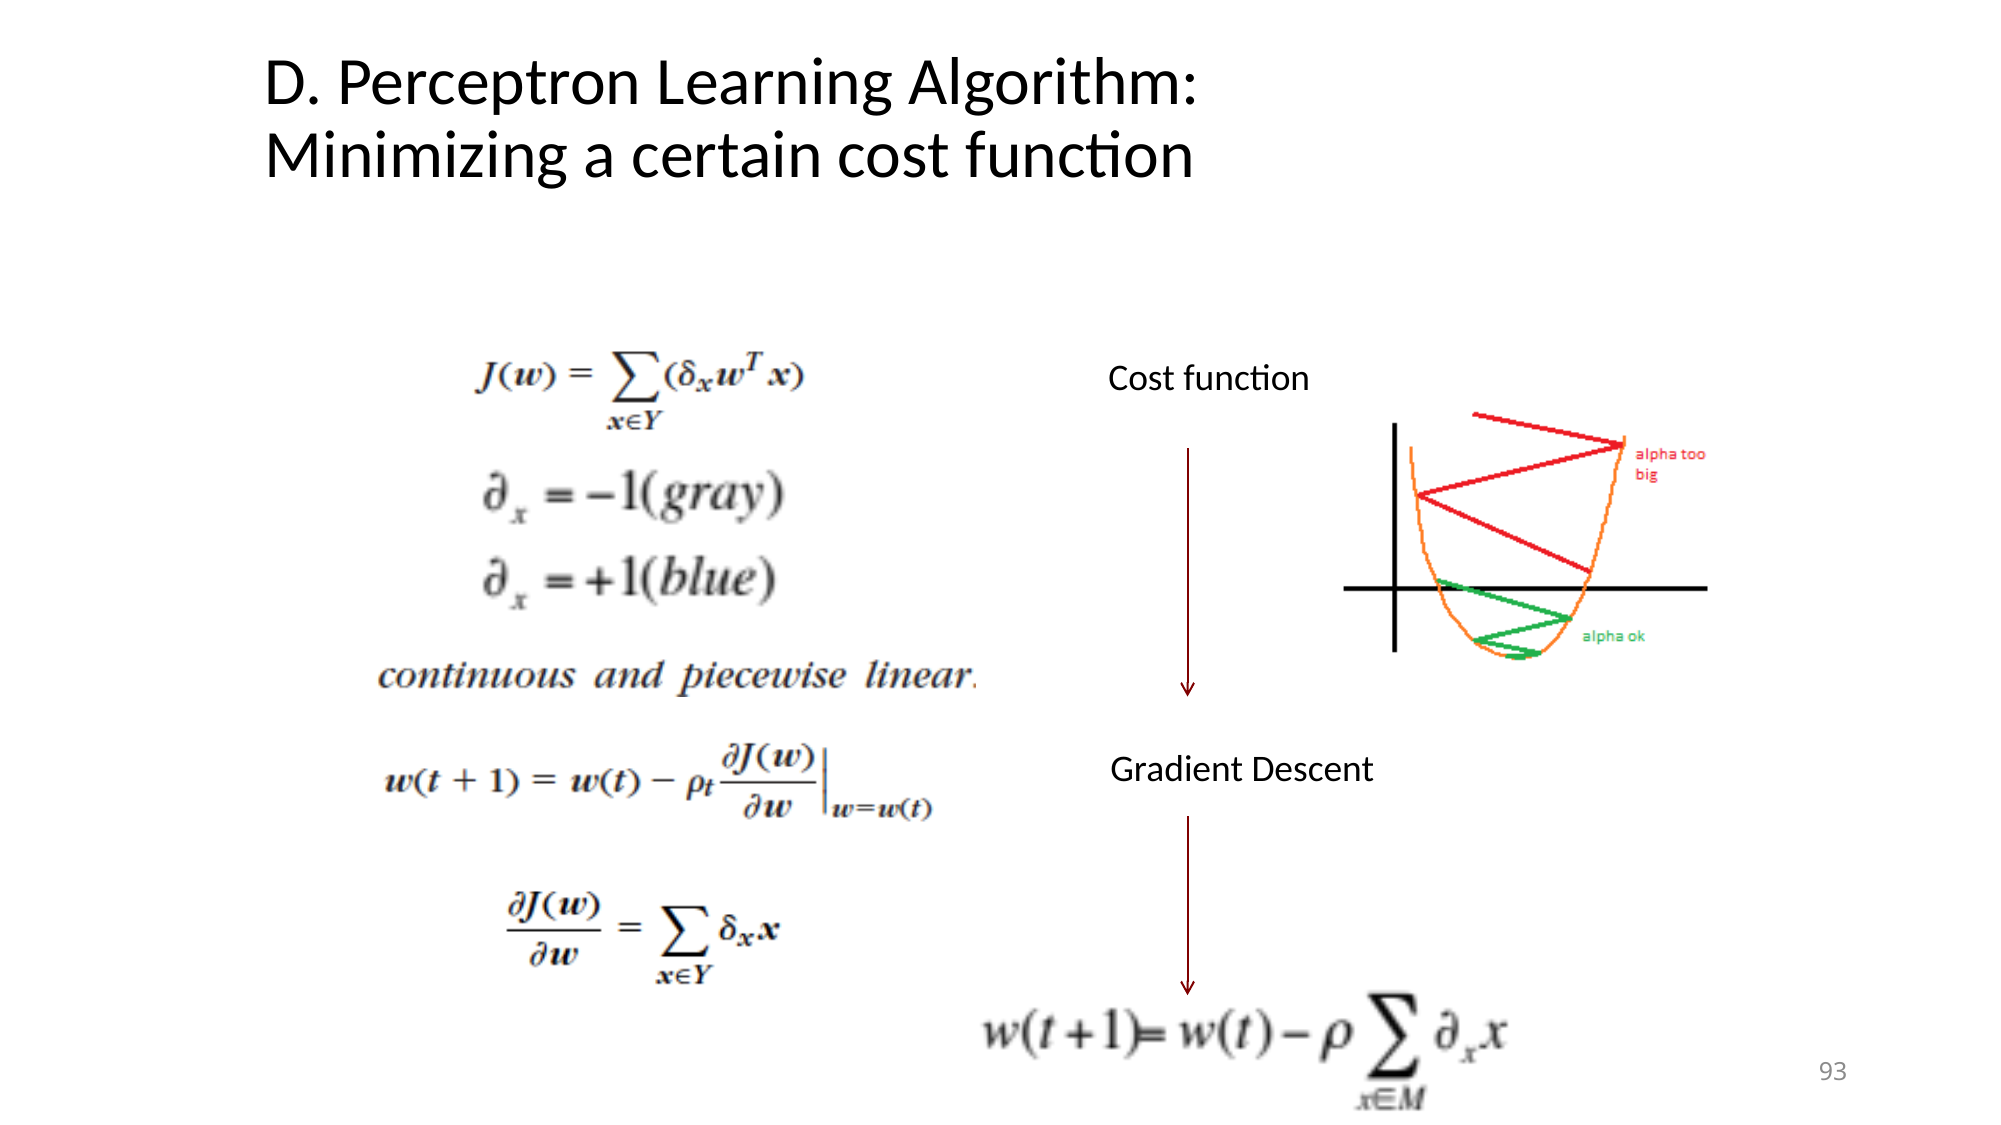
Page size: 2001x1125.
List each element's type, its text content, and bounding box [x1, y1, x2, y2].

text_box Cost function [1093, 345, 1326, 406]
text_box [478, 457, 786, 618]
picture [478, 869, 807, 999]
picture [375, 656, 976, 697]
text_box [975, 981, 1512, 1115]
slide_number 93 [1512, 1042, 1863, 1103]
picture [1311, 406, 1747, 676]
title D. Perceptron Learning Algorithm: Minimizing a certain cost function [249, 37, 1750, 200]
picture [467, 327, 820, 449]
picture [378, 727, 940, 843]
text_box Gradient Descent [1095, 736, 1390, 796]
